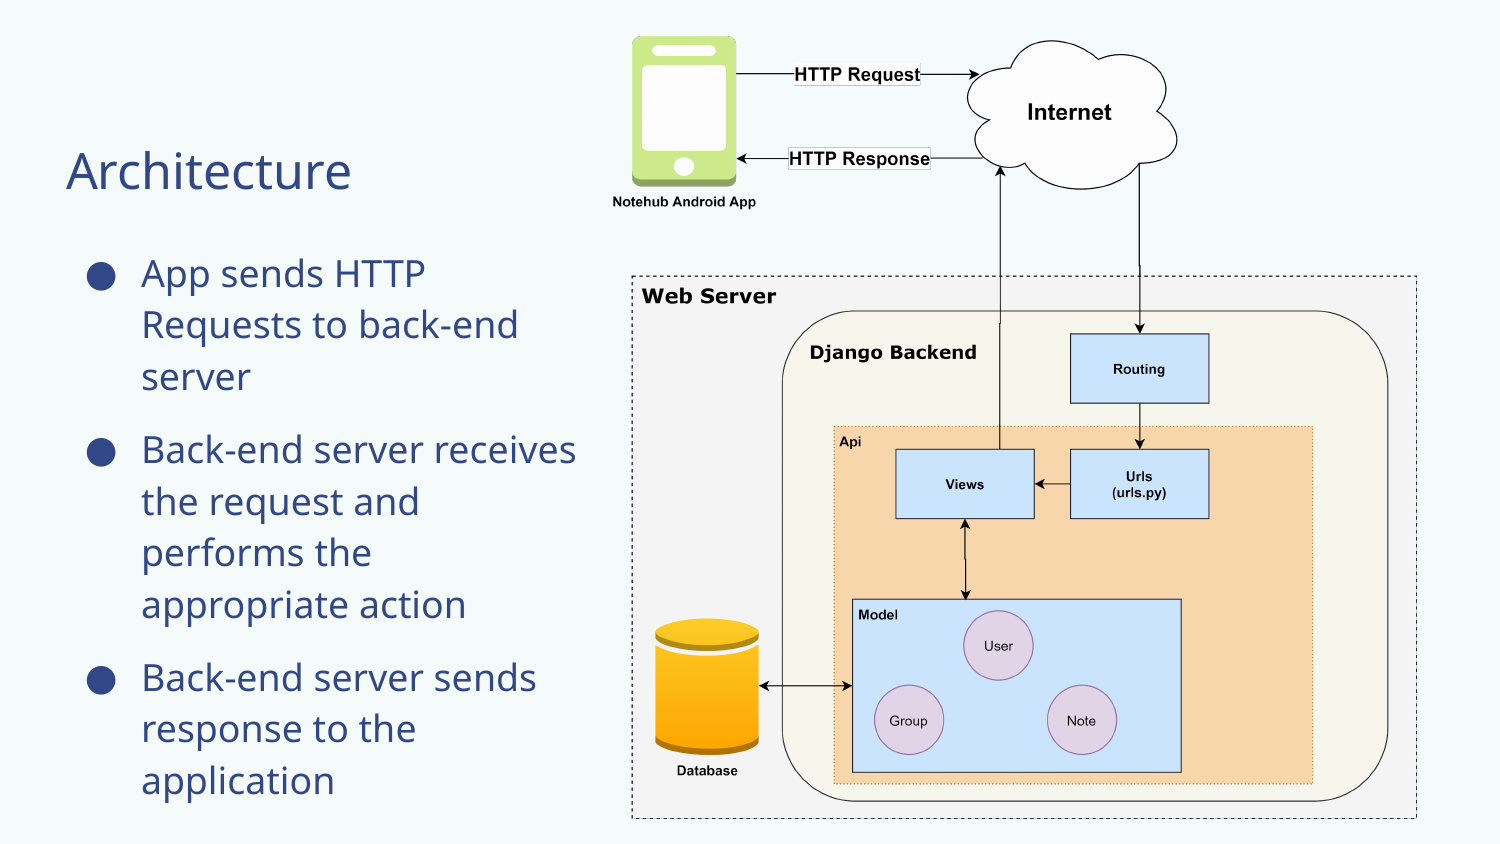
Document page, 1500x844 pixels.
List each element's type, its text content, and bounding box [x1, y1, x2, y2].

picture [612, 24, 1418, 819]
list App sends HTTP Requests to back-end server Back-end server receives the request and performs the appropriate action Back-end server sends response to the application [51, 227, 597, 750]
title Architecture [51, 91, 512, 216]
